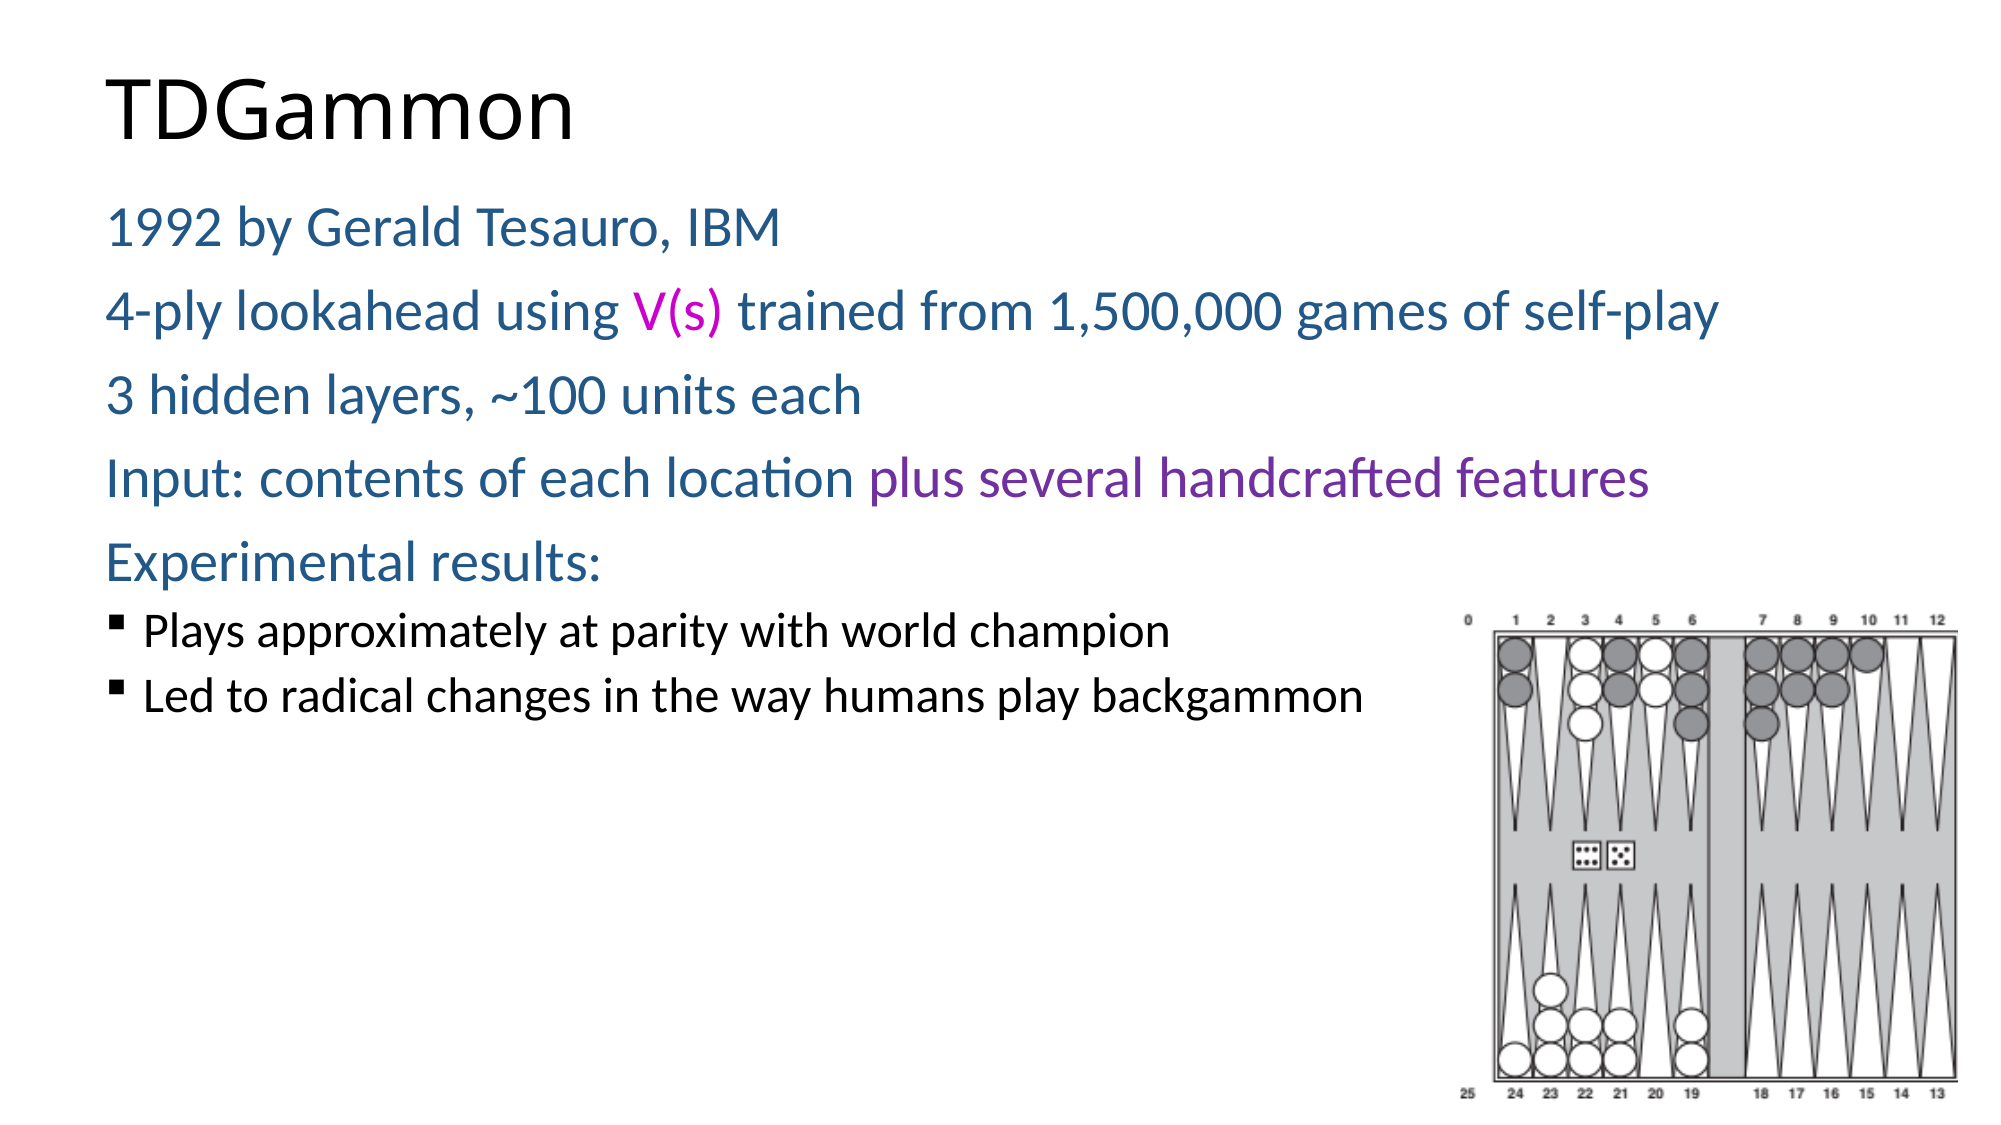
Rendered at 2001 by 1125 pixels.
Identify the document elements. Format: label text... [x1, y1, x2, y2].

title TDGammon [90, 60, 1816, 164]
list 1992 by Gerald Tesauro, IBM 4-ply lookahead using V(s) trained from 1,500,000 games of self-play 3 hidden layers, ~100 units each Input: contents of each location plus several handcrafted features Experimental results: Plays approximately at parity with world champion Led to radical changes in the way humans play backgammon [90, 188, 2000, 1005]
picture [1460, 612, 1959, 1103]
